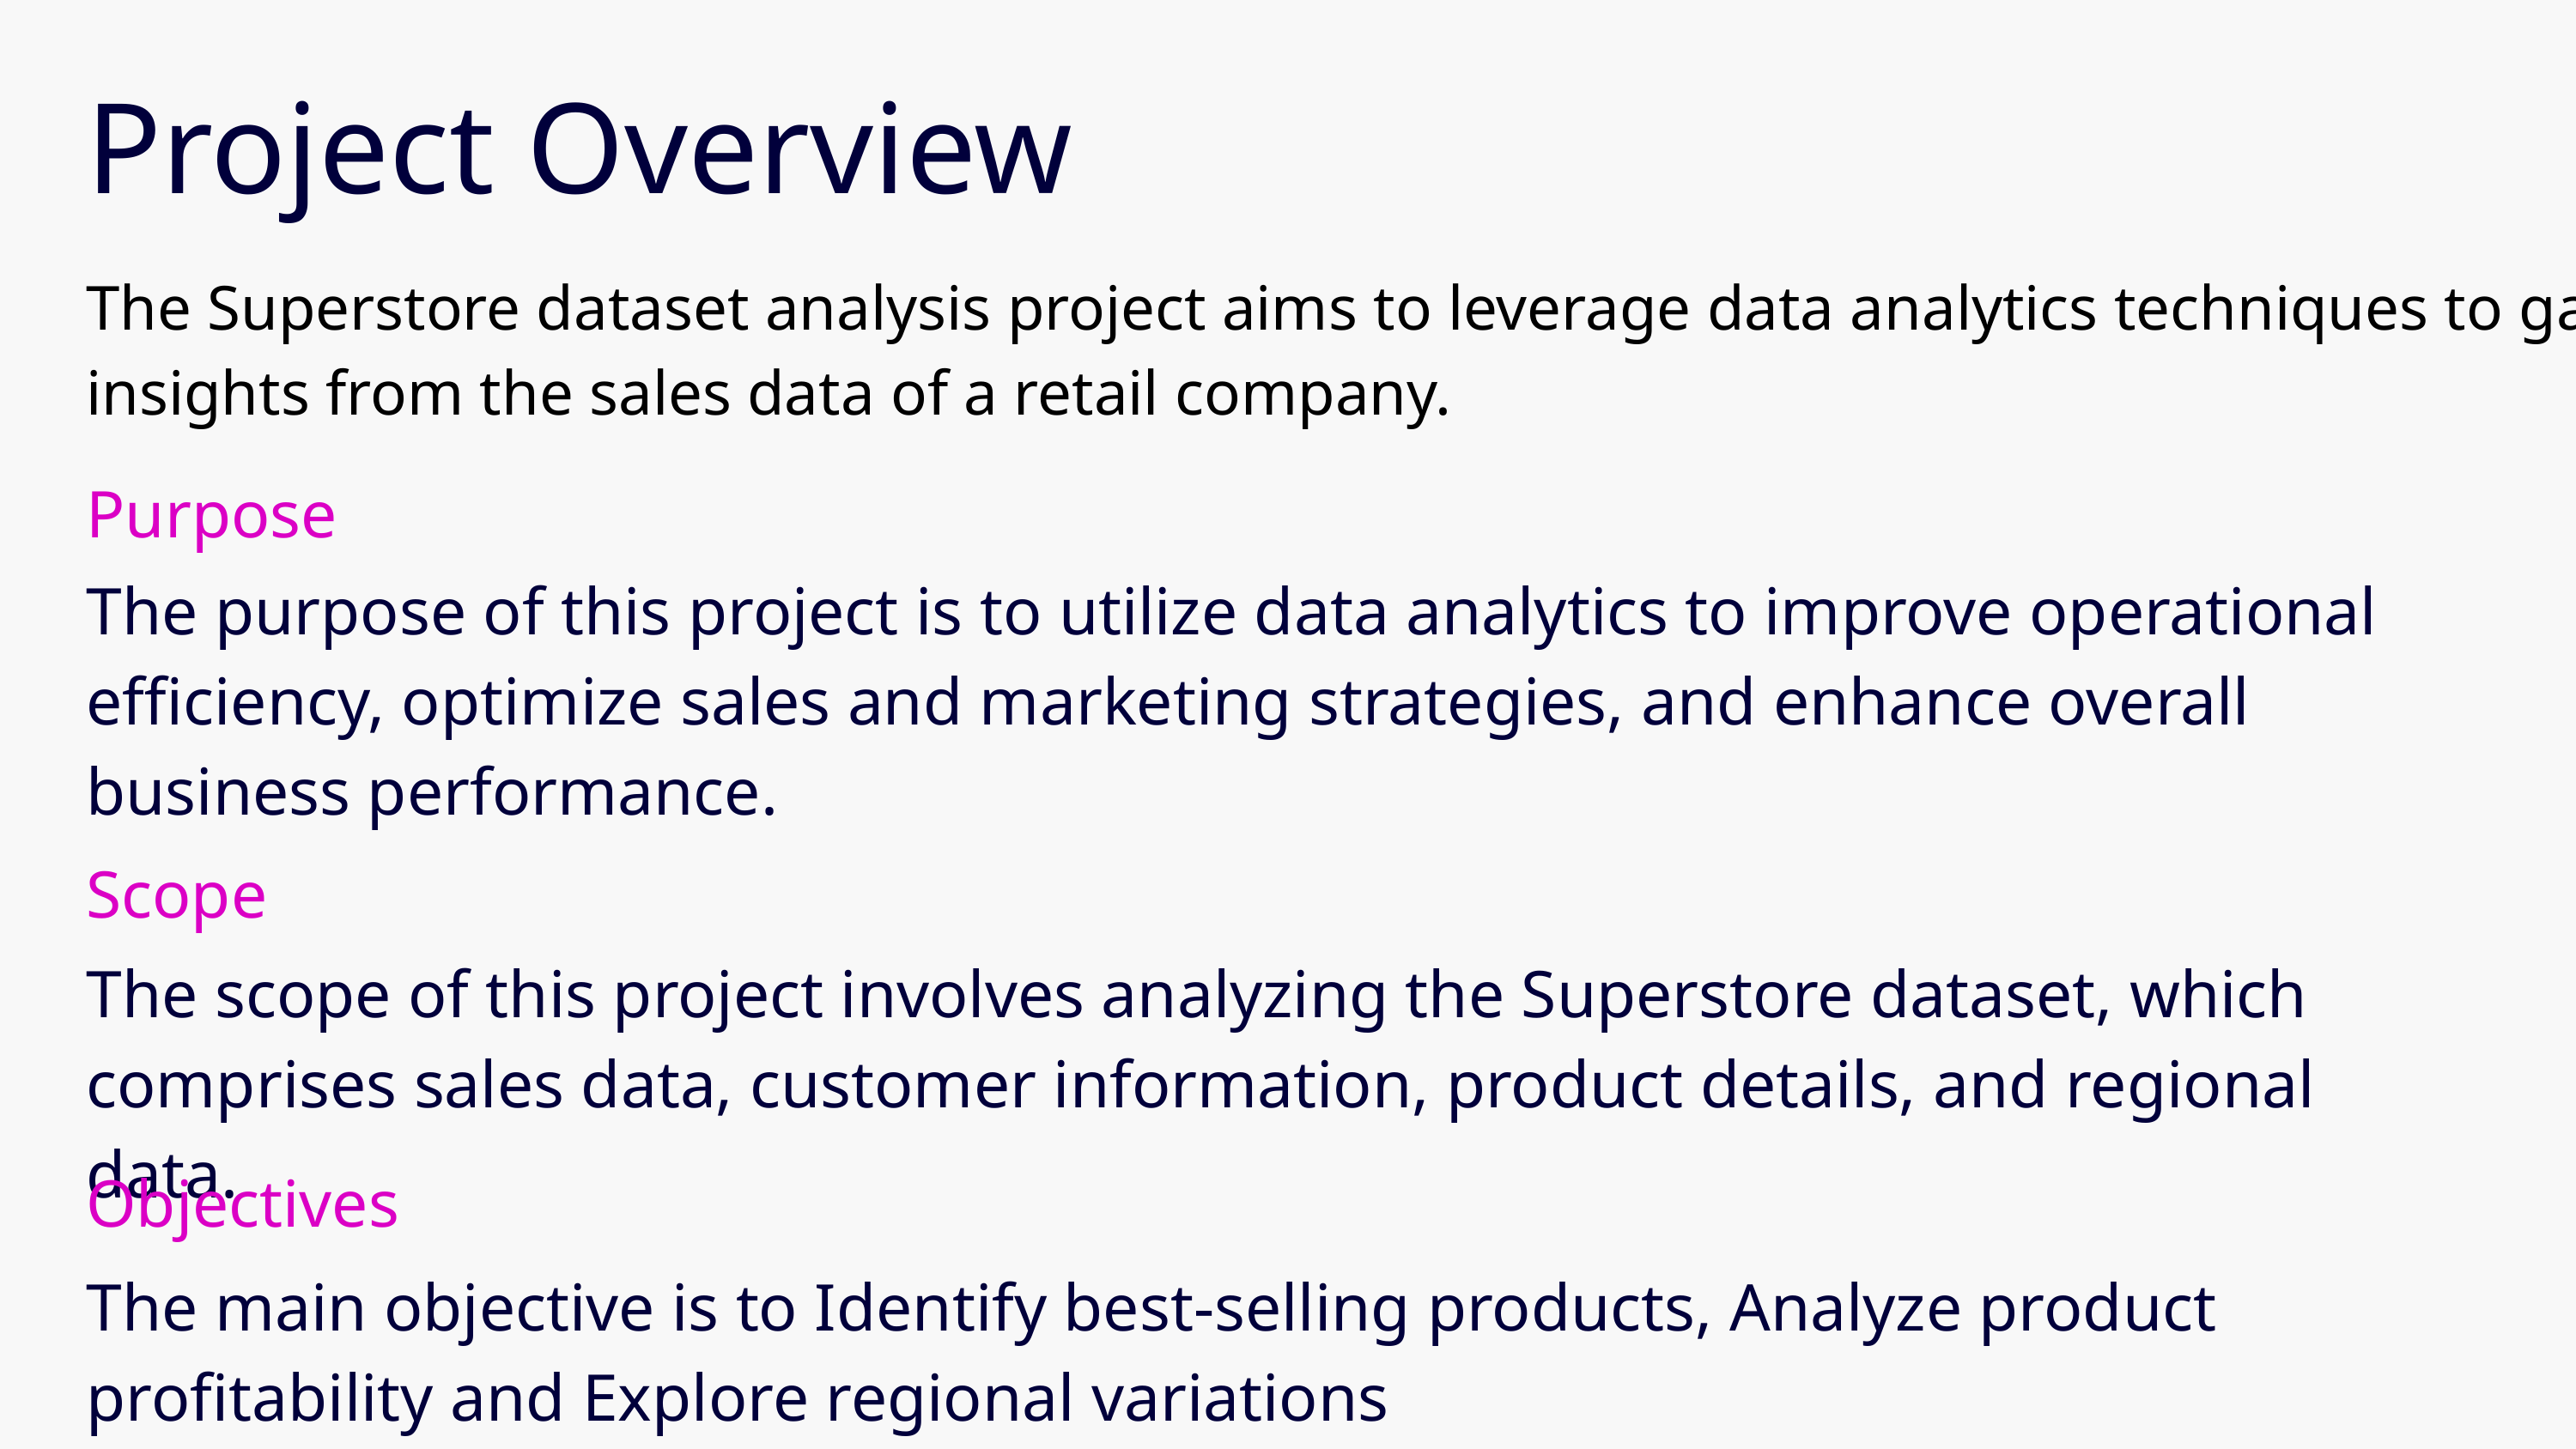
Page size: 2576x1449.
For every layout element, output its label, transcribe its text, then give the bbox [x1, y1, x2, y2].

text_box Scope [86, 840, 2408, 931]
text_box Objectives [86, 1149, 2408, 1240]
text_box The scope of this project involves analyzing the Superstore dataset, which comprises sales data, customer information, product details, and regional data. [86, 940, 2408, 1149]
text_box Project Overview [86, 68, 1550, 219]
text_box The Superstore dataset analysis project aims to leverage data analytics techniques to gain insights from the sales data of a retail company. [86, 257, 2576, 427]
text_box Purpose [86, 460, 2408, 551]
text_box The purpose of this project is to utilize data analytics to improve operational efficiency, optimize sales and marketing strategies, and enhance overall business performance. [86, 557, 2408, 828]
text_box The main objective is to Identify best-selling products, Analyze product profitability and Explore regional variations [86, 1253, 2408, 1434]
